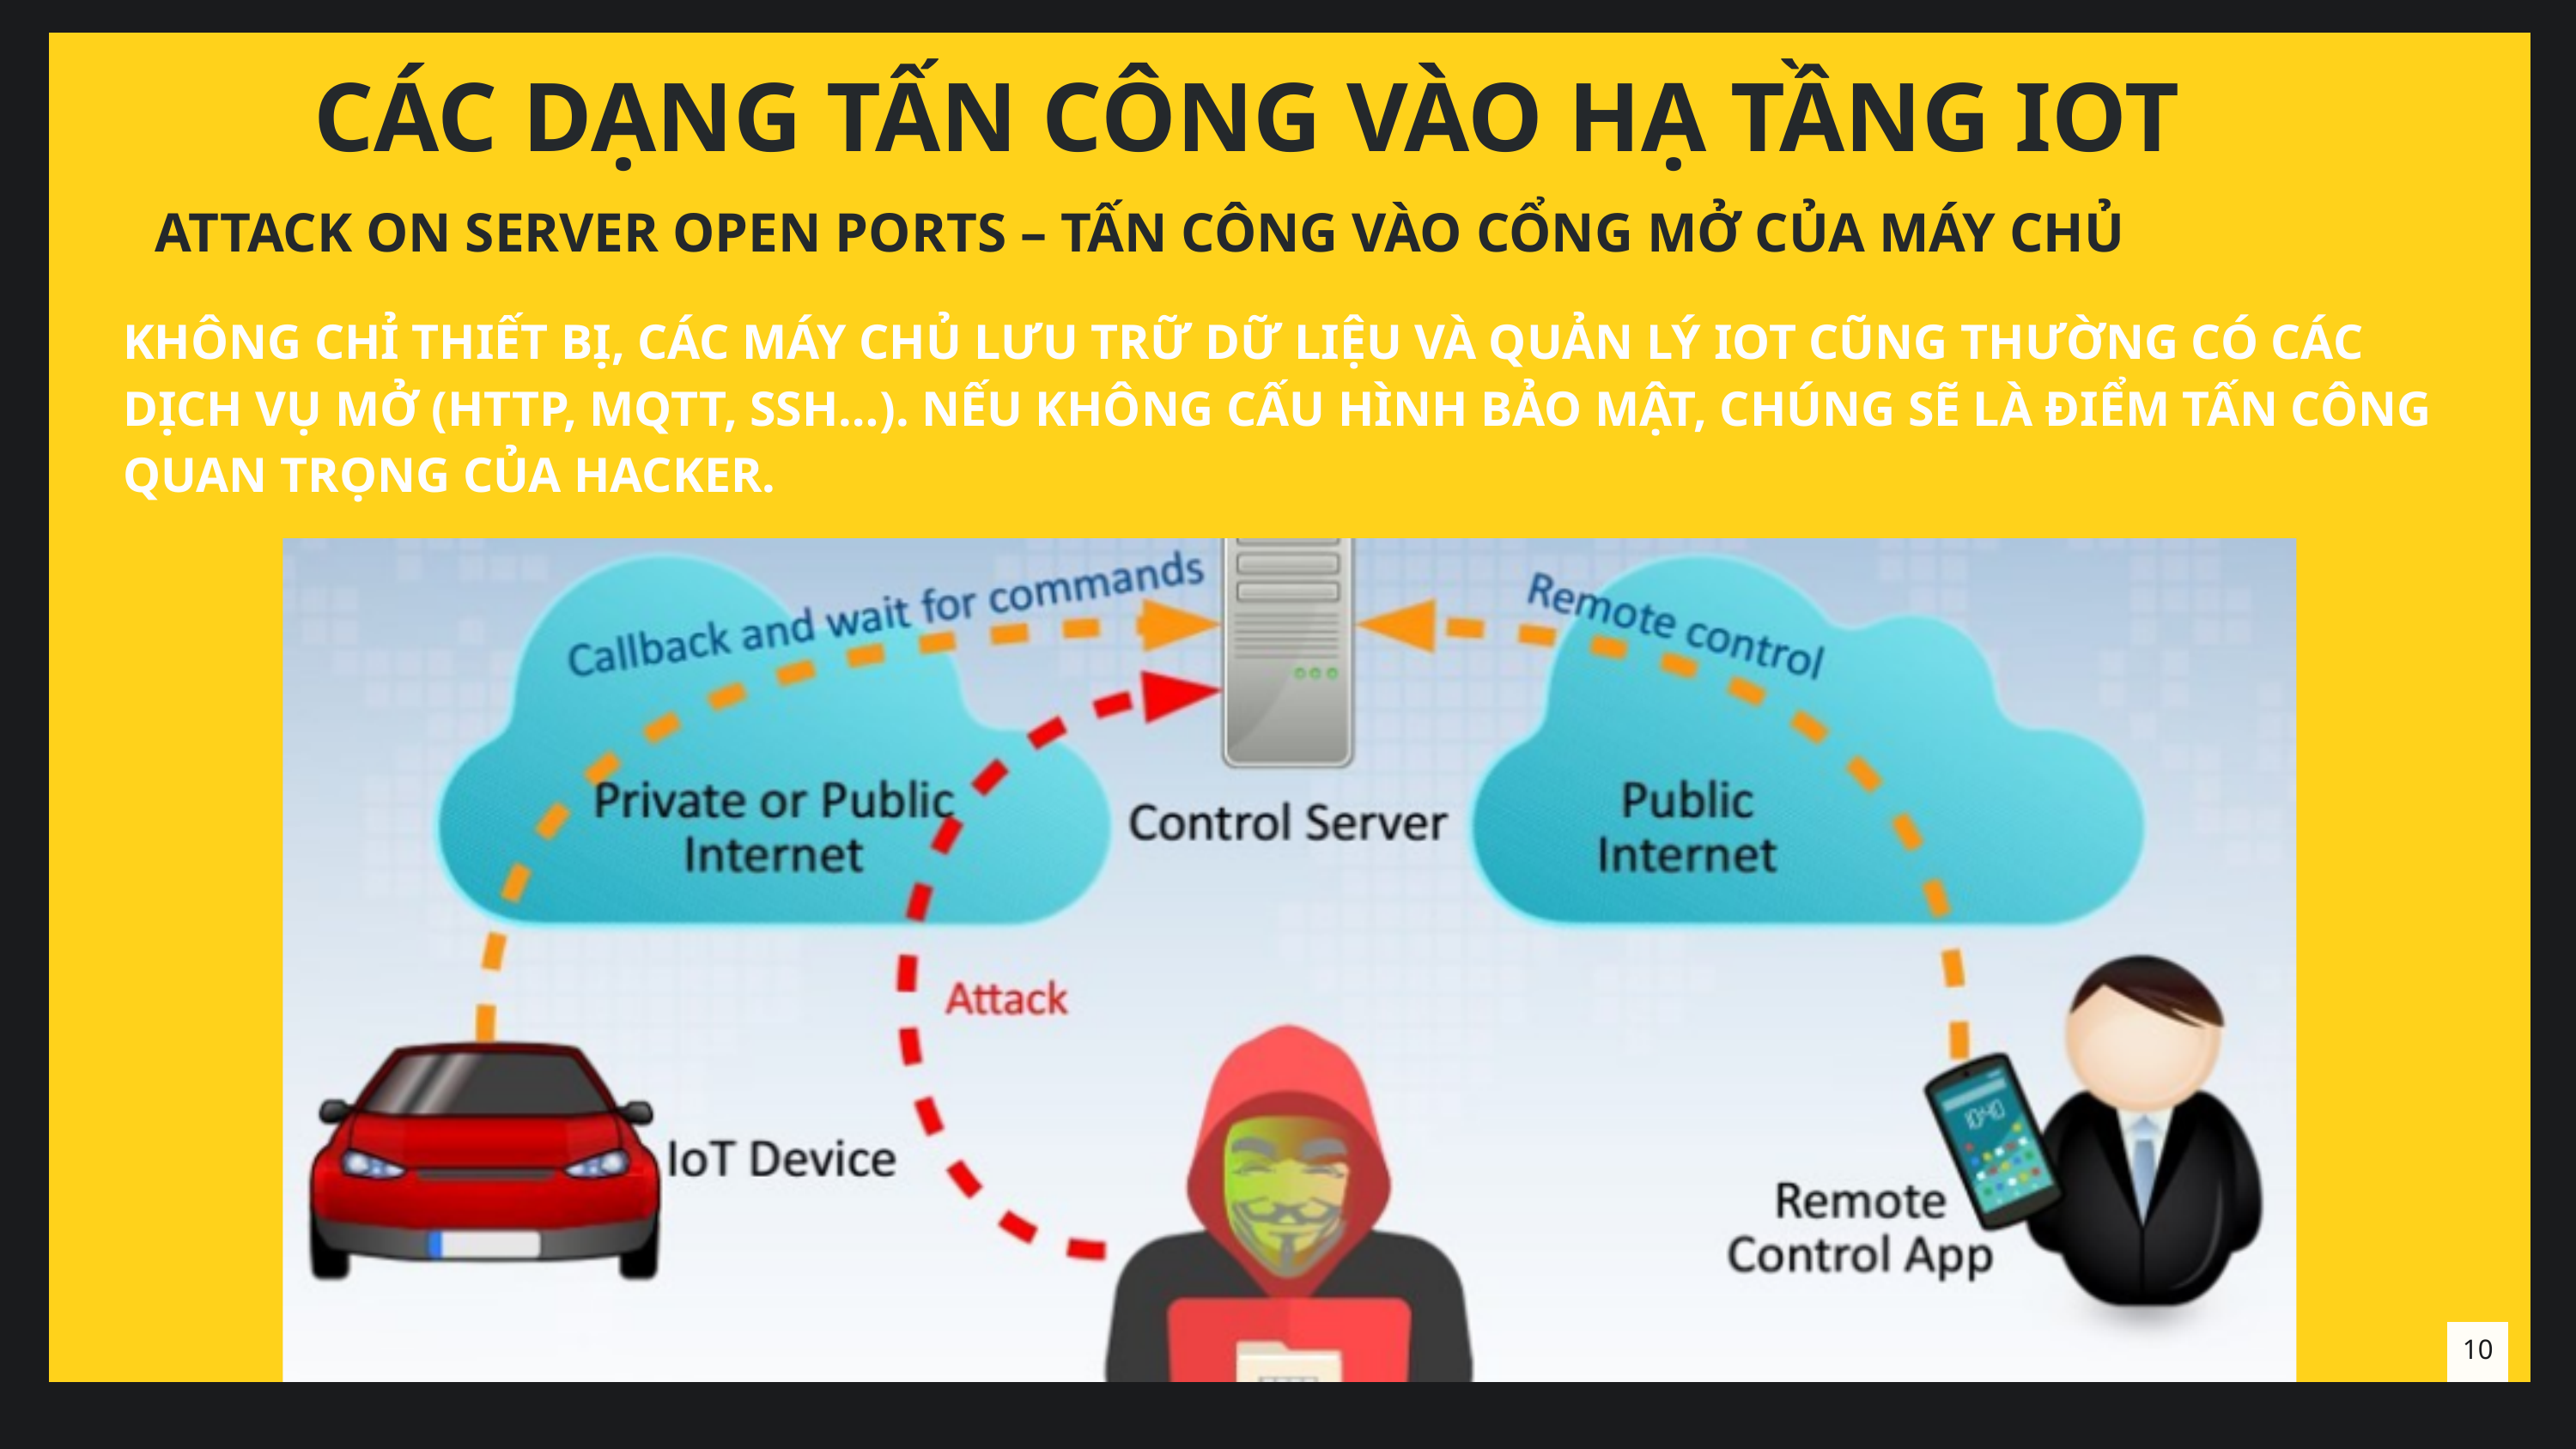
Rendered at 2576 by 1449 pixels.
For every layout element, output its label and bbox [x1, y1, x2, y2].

text_box [2447, 1321, 2509, 1382]
text_box [48, 32, 2531, 1382]
text_box [283, 538, 2297, 1382]
